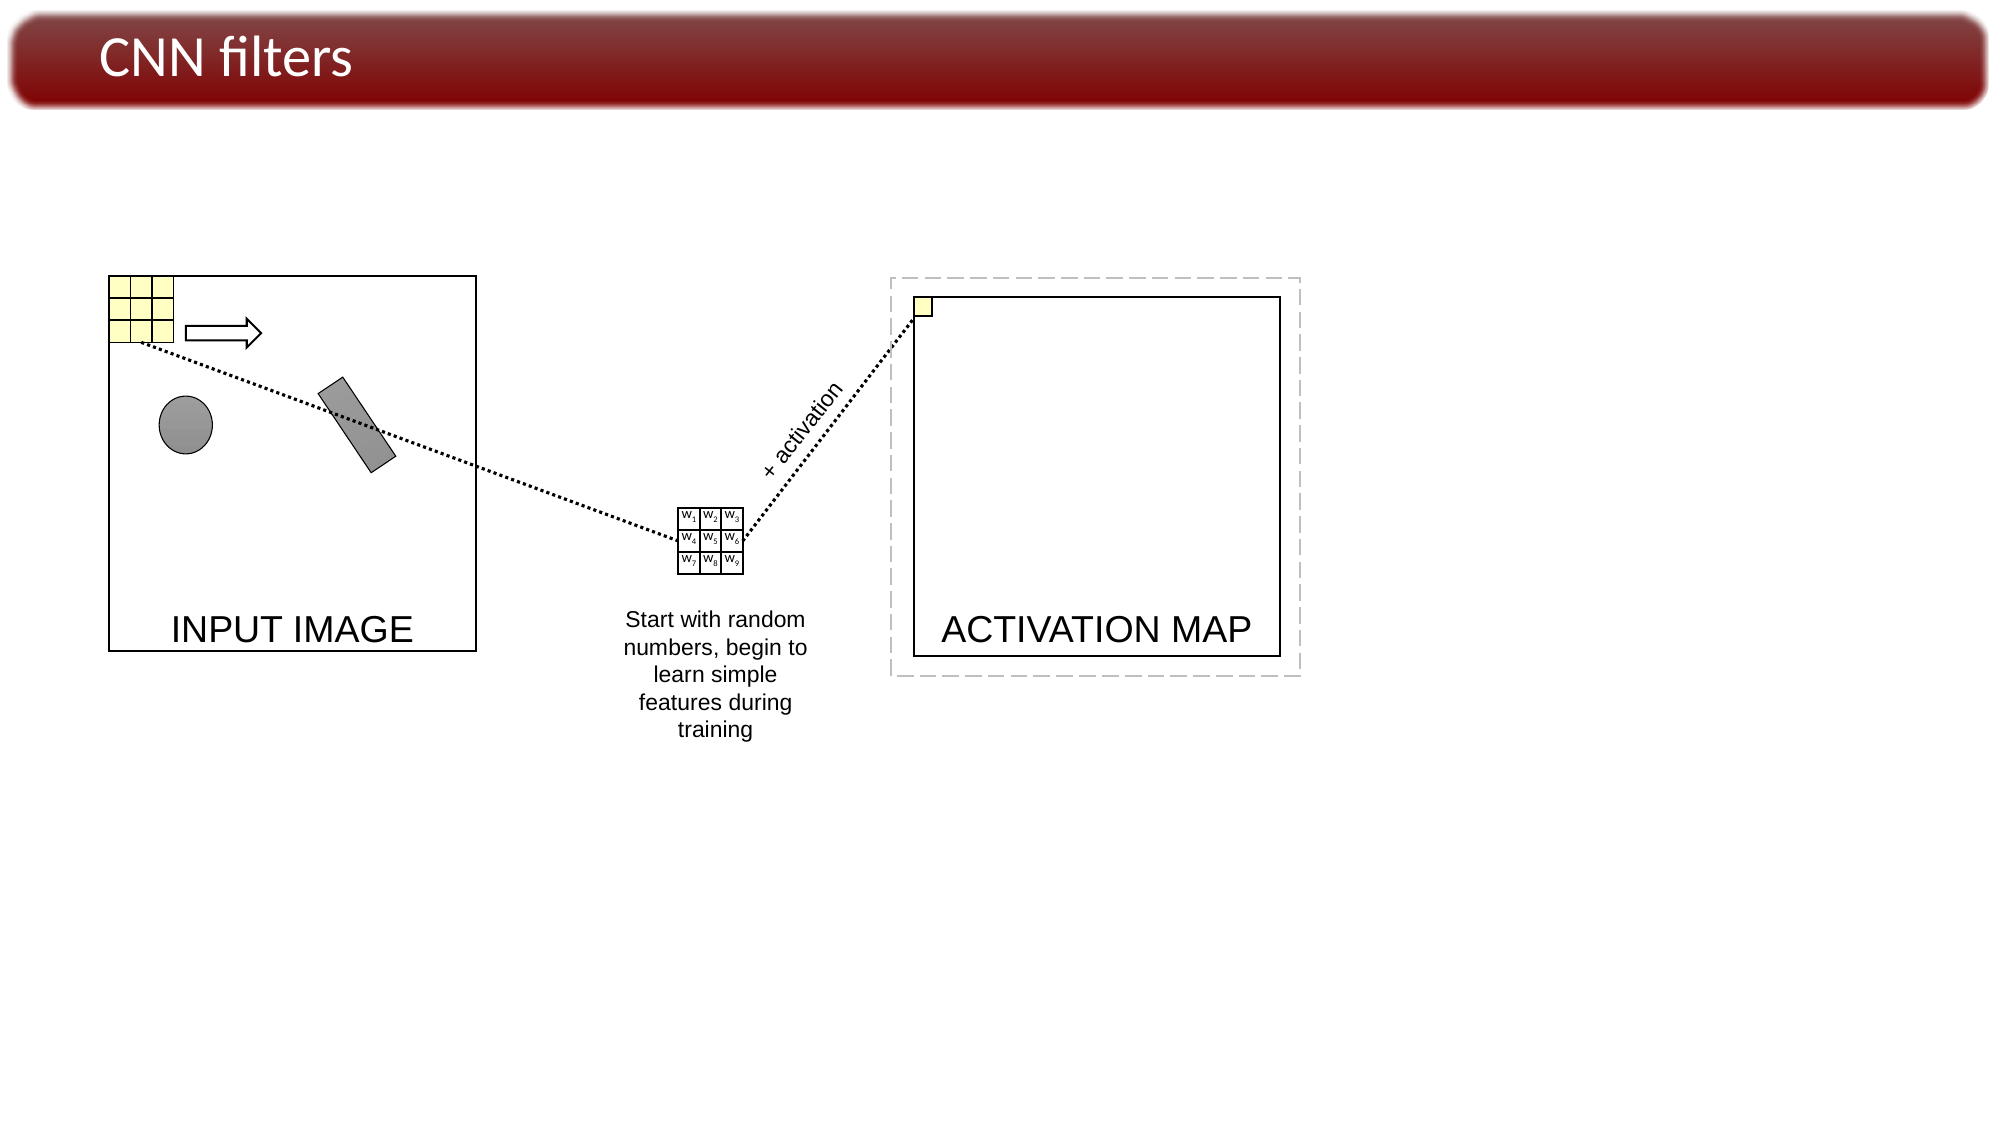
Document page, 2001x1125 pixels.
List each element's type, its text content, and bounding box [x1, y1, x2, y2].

table_cell [131, 321, 151, 342]
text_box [742, 318, 914, 541]
text_box Start with random numbers, begin to learn simple features during training [608, 597, 824, 750]
table_header [153, 277, 173, 297]
table_cell [110, 299, 130, 319]
table_header w2 [701, 509, 720, 529]
table_header [110, 277, 130, 297]
text_box [108, 343, 477, 652]
table_cell w7 [679, 553, 699, 573]
table_header w3 [722, 509, 742, 529]
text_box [141, 342, 679, 541]
table_cell w8 [701, 553, 720, 573]
table_cell w6 [722, 531, 742, 551]
text_box INPUT IMAGE [155, 597, 429, 658]
table_cell [131, 299, 151, 319]
table_cell w9 [722, 553, 742, 573]
text_box [174, 275, 477, 342]
table_cell [153, 299, 173, 319]
list CNN filters [99, 16, 1965, 100]
table_header w1 [679, 509, 699, 529]
text_box [890, 277, 1301, 677]
table_cell w4 [679, 531, 699, 551]
table_header [131, 277, 151, 297]
table_cell [110, 321, 130, 342]
table_cell w5 [701, 531, 720, 551]
text_box [184, 316, 263, 342]
table_cell [153, 321, 173, 342]
